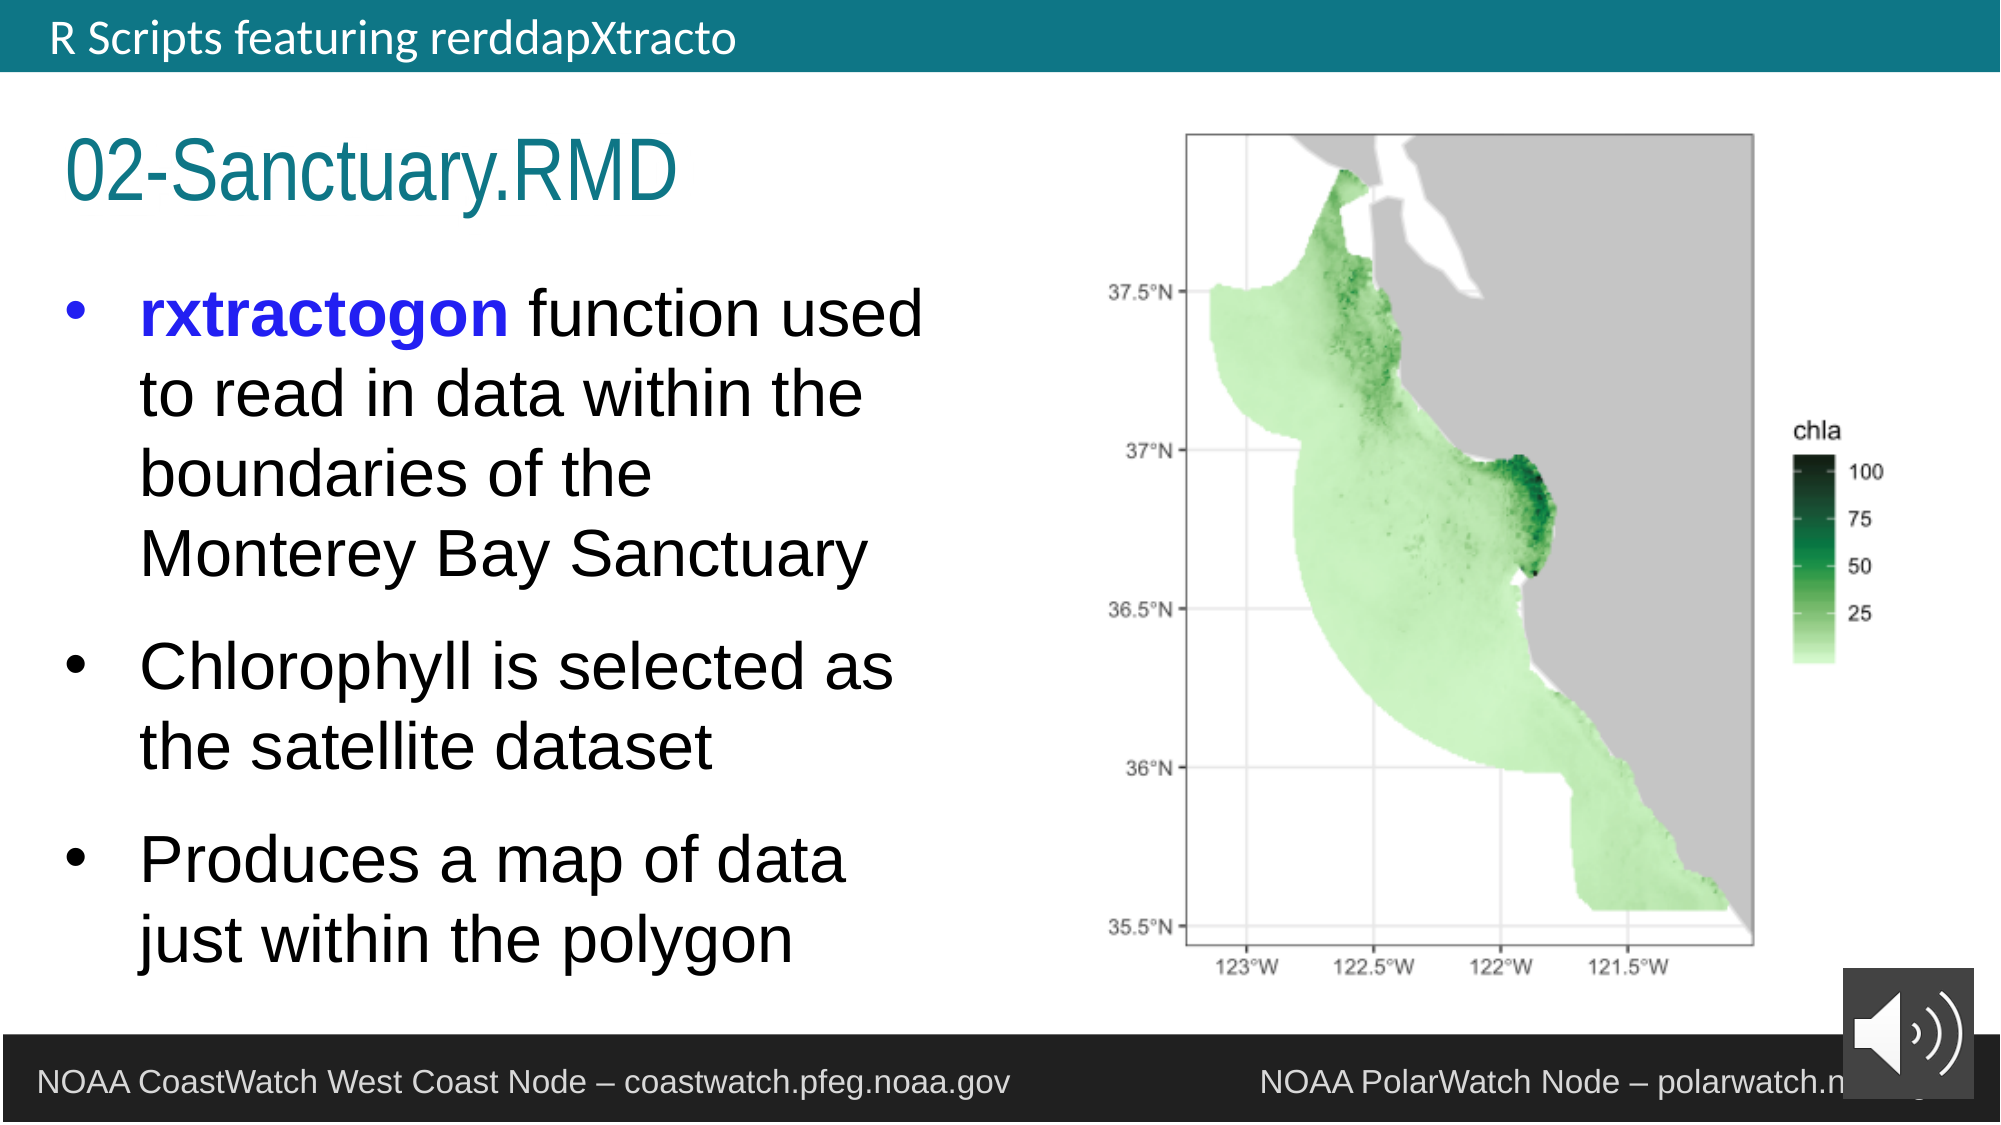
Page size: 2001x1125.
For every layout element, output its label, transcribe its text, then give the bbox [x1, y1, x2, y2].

text_box R Scripts featuring rerddapXtracto [29, 0, 954, 74]
text_box rxtractogon function used to read in data within the boundaries of the Monterey Bay Sanctuary Chlorophyll is selected as the satellite dataset Produces a map of data just within the polygon [49, 262, 954, 1097]
picture [1049, 105, 1975, 1100]
title 02-Sanctuary.RMD [50, 95, 1900, 246]
